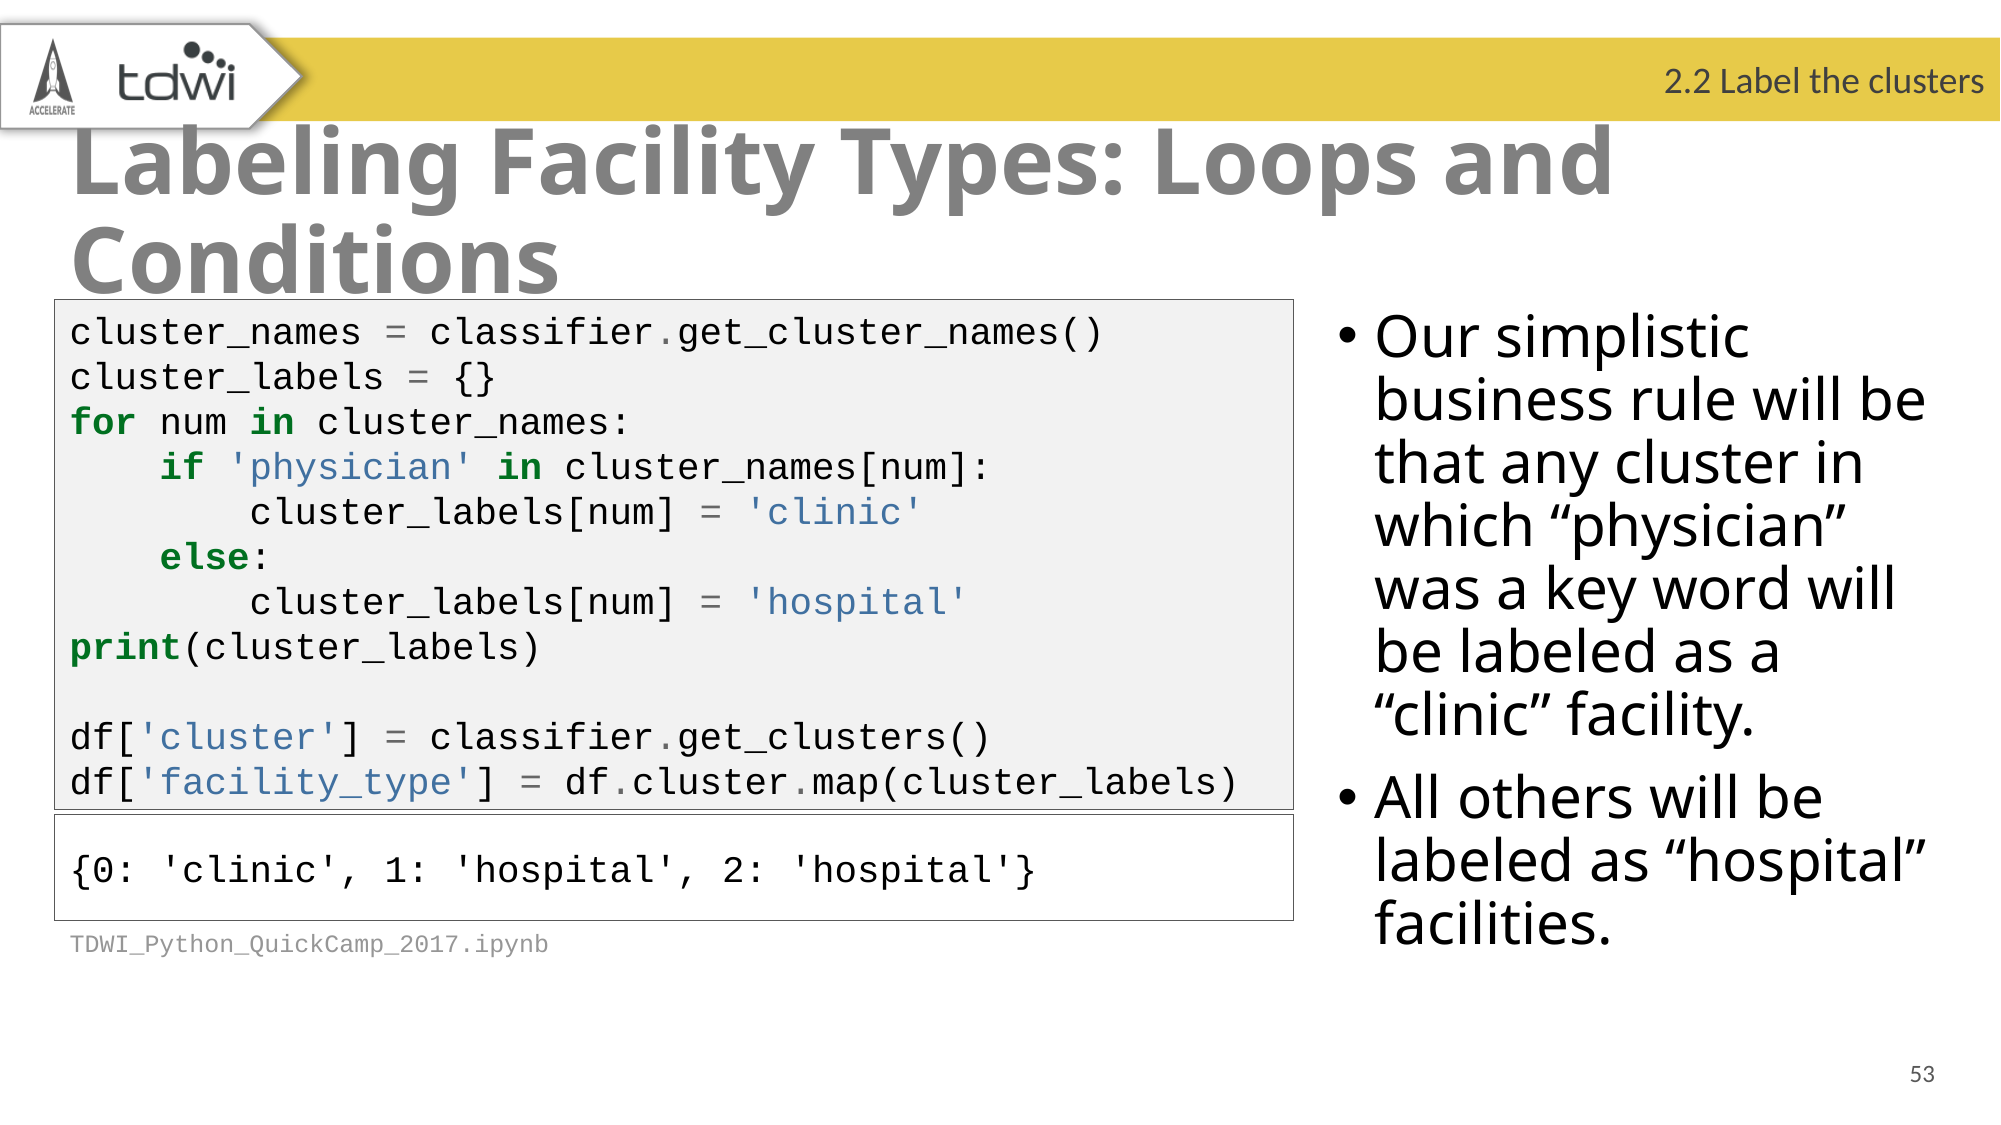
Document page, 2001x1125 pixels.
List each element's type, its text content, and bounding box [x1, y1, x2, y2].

text_box TDWI_Python_QuickCamp_2017.ipynb [54, 921, 984, 966]
title Labeling Facility Types: Loops and Conditions [54, 150, 1950, 278]
text_box {0: 'clinic', 1: 'hospital', 2: 'hospital'} [54, 814, 1294, 921]
slide_number 53 [1500, 1042, 1950, 1103]
list Our simplistic business rule will be that any cluster in which “physician” was a key word will be labeled as a “clinic” facility. All others will be labeled as “hospital” facilities. [1322, 299, 1950, 1014]
picture [115, 35, 239, 108]
text_box cluster_names = classifier.get_cluster_names() cluster_labels = {} for num in cluster_names: if 'physician' in cluster_names[num]: cluster_labels[num] = 'clinic' else: cluster_labels[num] = 'hospital' print(cluster_labels) df['cluster'] = classifier.get_clusters() df['facility_type'] = df.cluster.map(cluster_labels) [54, 299, 1294, 810]
text_box 2.2 Label the clusters [1393, 48, 2000, 109]
